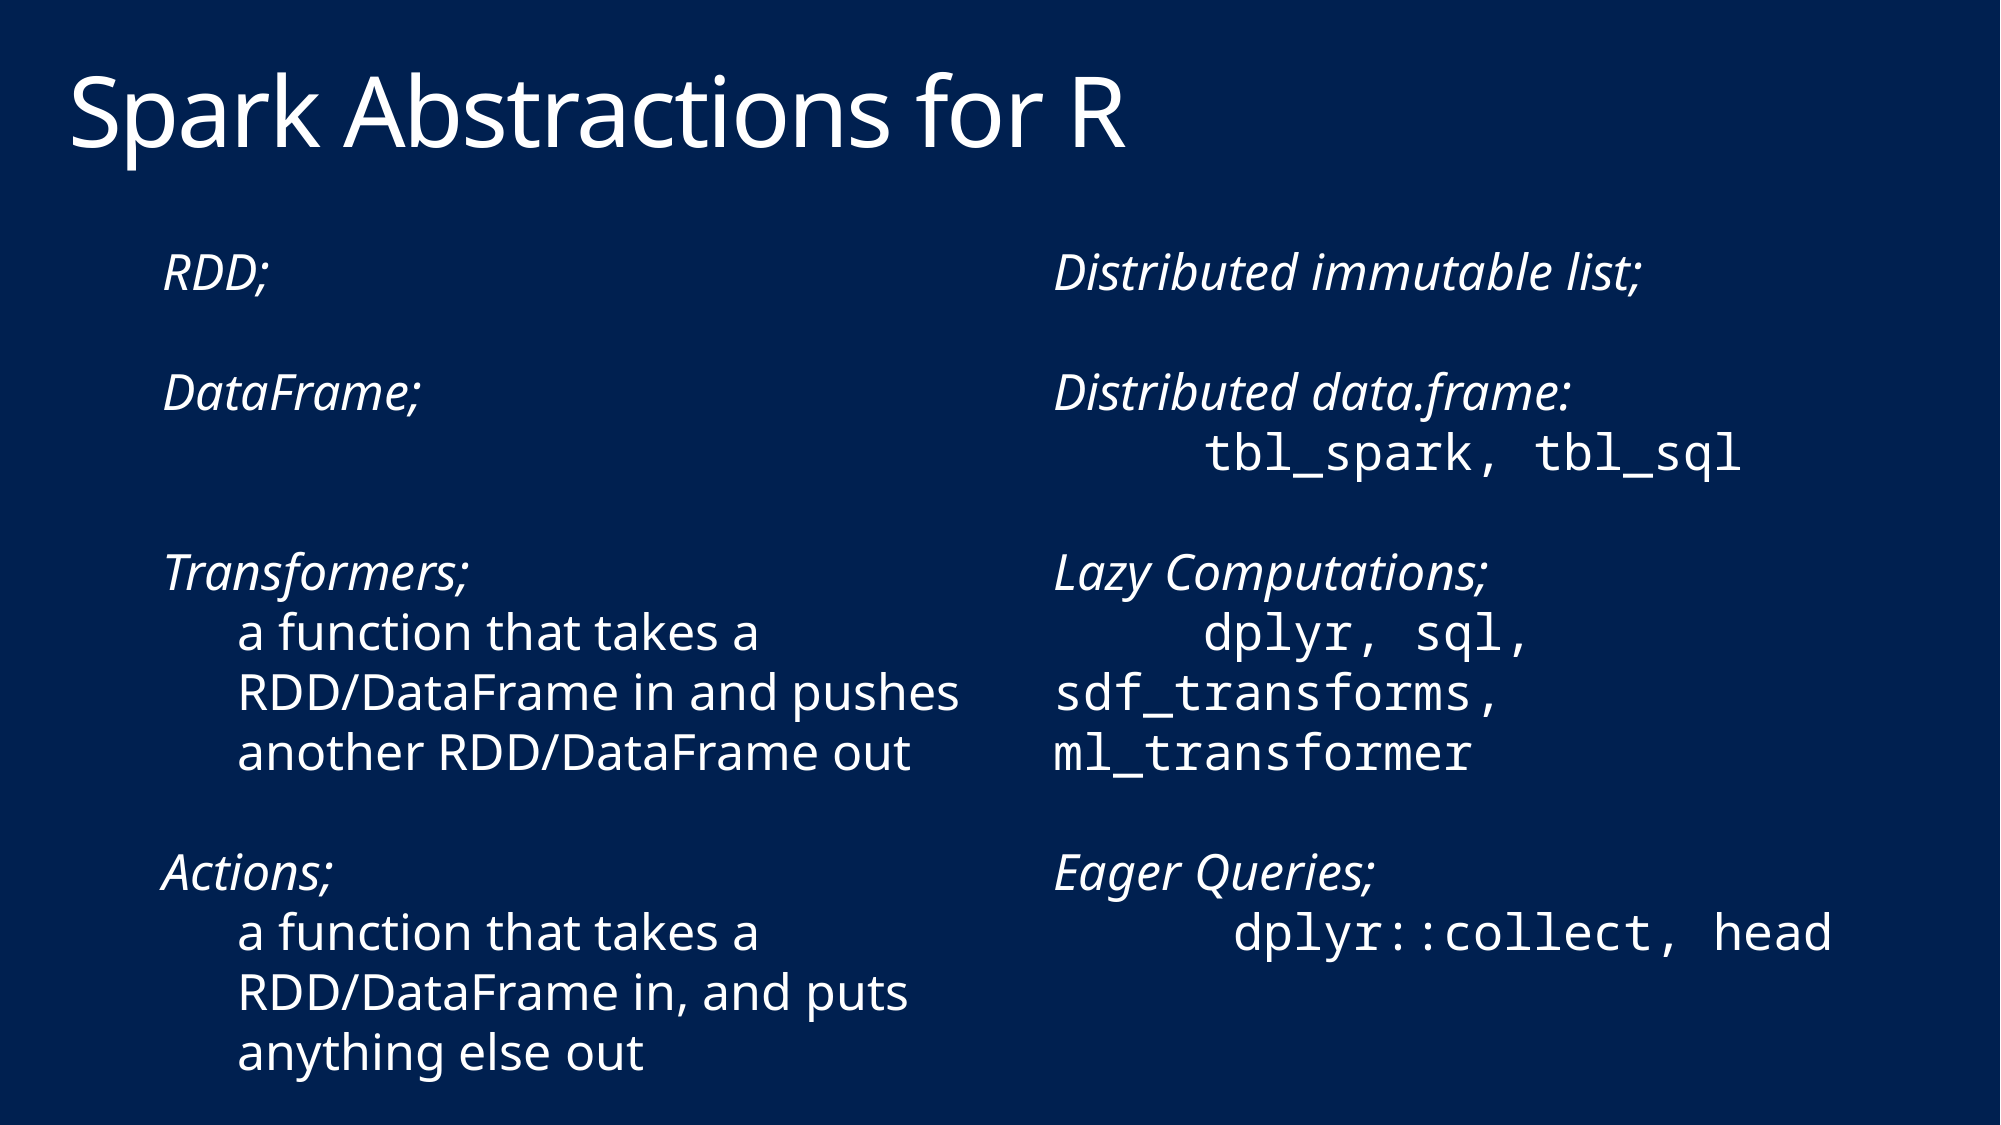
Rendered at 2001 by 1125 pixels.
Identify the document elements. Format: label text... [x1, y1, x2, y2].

title Spark Abstractions for R [44, 47, 1957, 196]
text_box RDD; DataFrame; Transformers; a function that takes a RDD/DataFrame in and pushes another RDD/DataFrame out Actions; a function that takes a RDD/DataFrame in, and puts anything else out [147, 232, 1017, 1125]
text_box Distributed immutable list; Distributed data.frame: tbl_spark, tbl_sql Lazy Computations; dplyr, sql, sdf_transforms, ml_transformer Eager Queries; dplyr::collect, head [1038, 232, 1908, 968]
